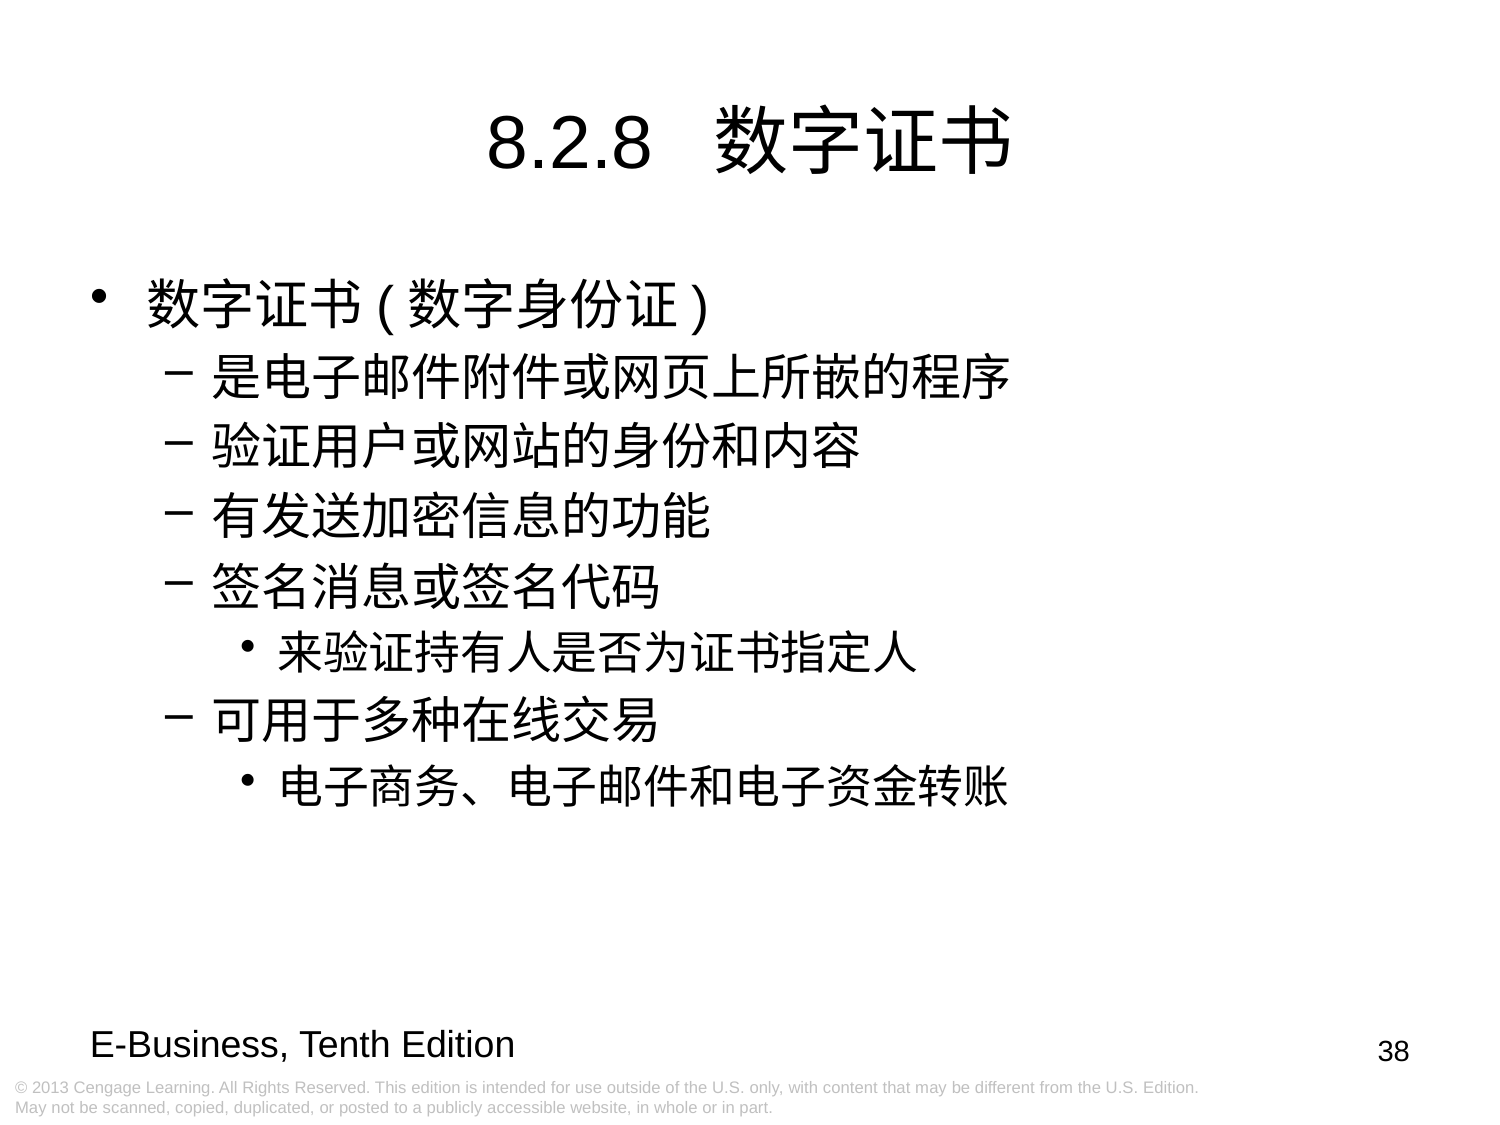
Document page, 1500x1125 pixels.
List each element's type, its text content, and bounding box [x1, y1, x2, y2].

list 数字证书(数字身份证) 是电子邮件附件或网页上所嵌的程序 验证用户或网站的身份和内容 有发送加密信息的功能 签名消息或签名代码 来验证持有人是否为证书指定人 可用于多种在线交易 电子商务、电子邮件和电子资金转账 [75, 262, 1425, 1005]
slide_number 38 [1074, 1024, 1426, 1103]
title 8.2.8 数字证书 [75, 45, 1425, 233]
